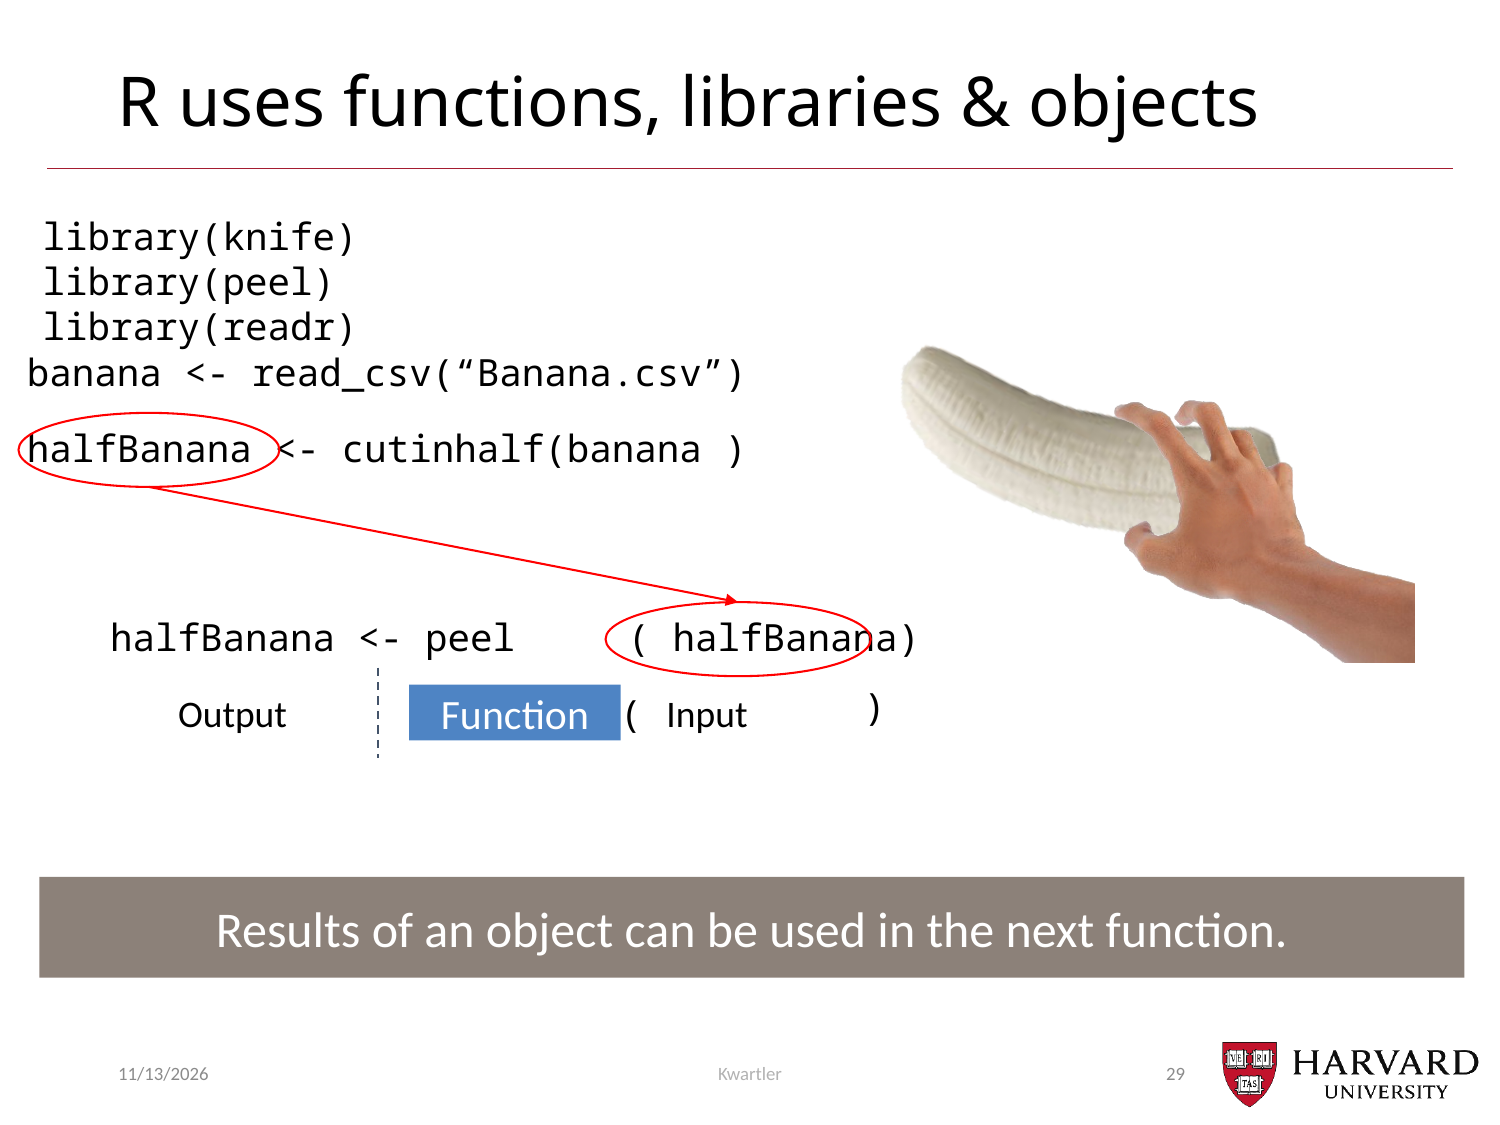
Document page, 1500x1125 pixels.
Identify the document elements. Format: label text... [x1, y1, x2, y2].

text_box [148, 486, 739, 603]
text_box halfBanana <- cutinhalf(banana ) [222, 417, 762, 478]
text_box Output [163, 682, 303, 742]
text_box Input [658, 682, 763, 742]
text_box halfBanana <- peel ( halfBanana) [811, 606, 935, 667]
slide_number 29 [1059, 1042, 1200, 1103]
text_box halfBanana <- peel ( halfBanana) [95, 606, 666, 667]
footer Kwartler [496, 1042, 1004, 1103]
text_box ) [826, 675, 901, 736]
picture [1200, 1024, 1500, 1125]
picture [818, 242, 1415, 672]
text_box [17, 411, 281, 488]
text_box banana <- read_csv(“Banana.csv”) [12, 341, 762, 402]
text_box library(knife) library(peel) library(readr) [27, 205, 373, 341]
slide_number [103, 1042, 441, 1103]
text_box ( [605, 682, 658, 742]
title R uses functions, libraries & objects [103, 59, 1397, 157]
text_box [604, 601, 872, 678]
text_box halfBanana <- cutinhalf(banana ) [12, 417, 76, 478]
text_box Function [408, 684, 605, 741]
text_box Results of an object can be used in the next function. [38, 876, 1465, 979]
